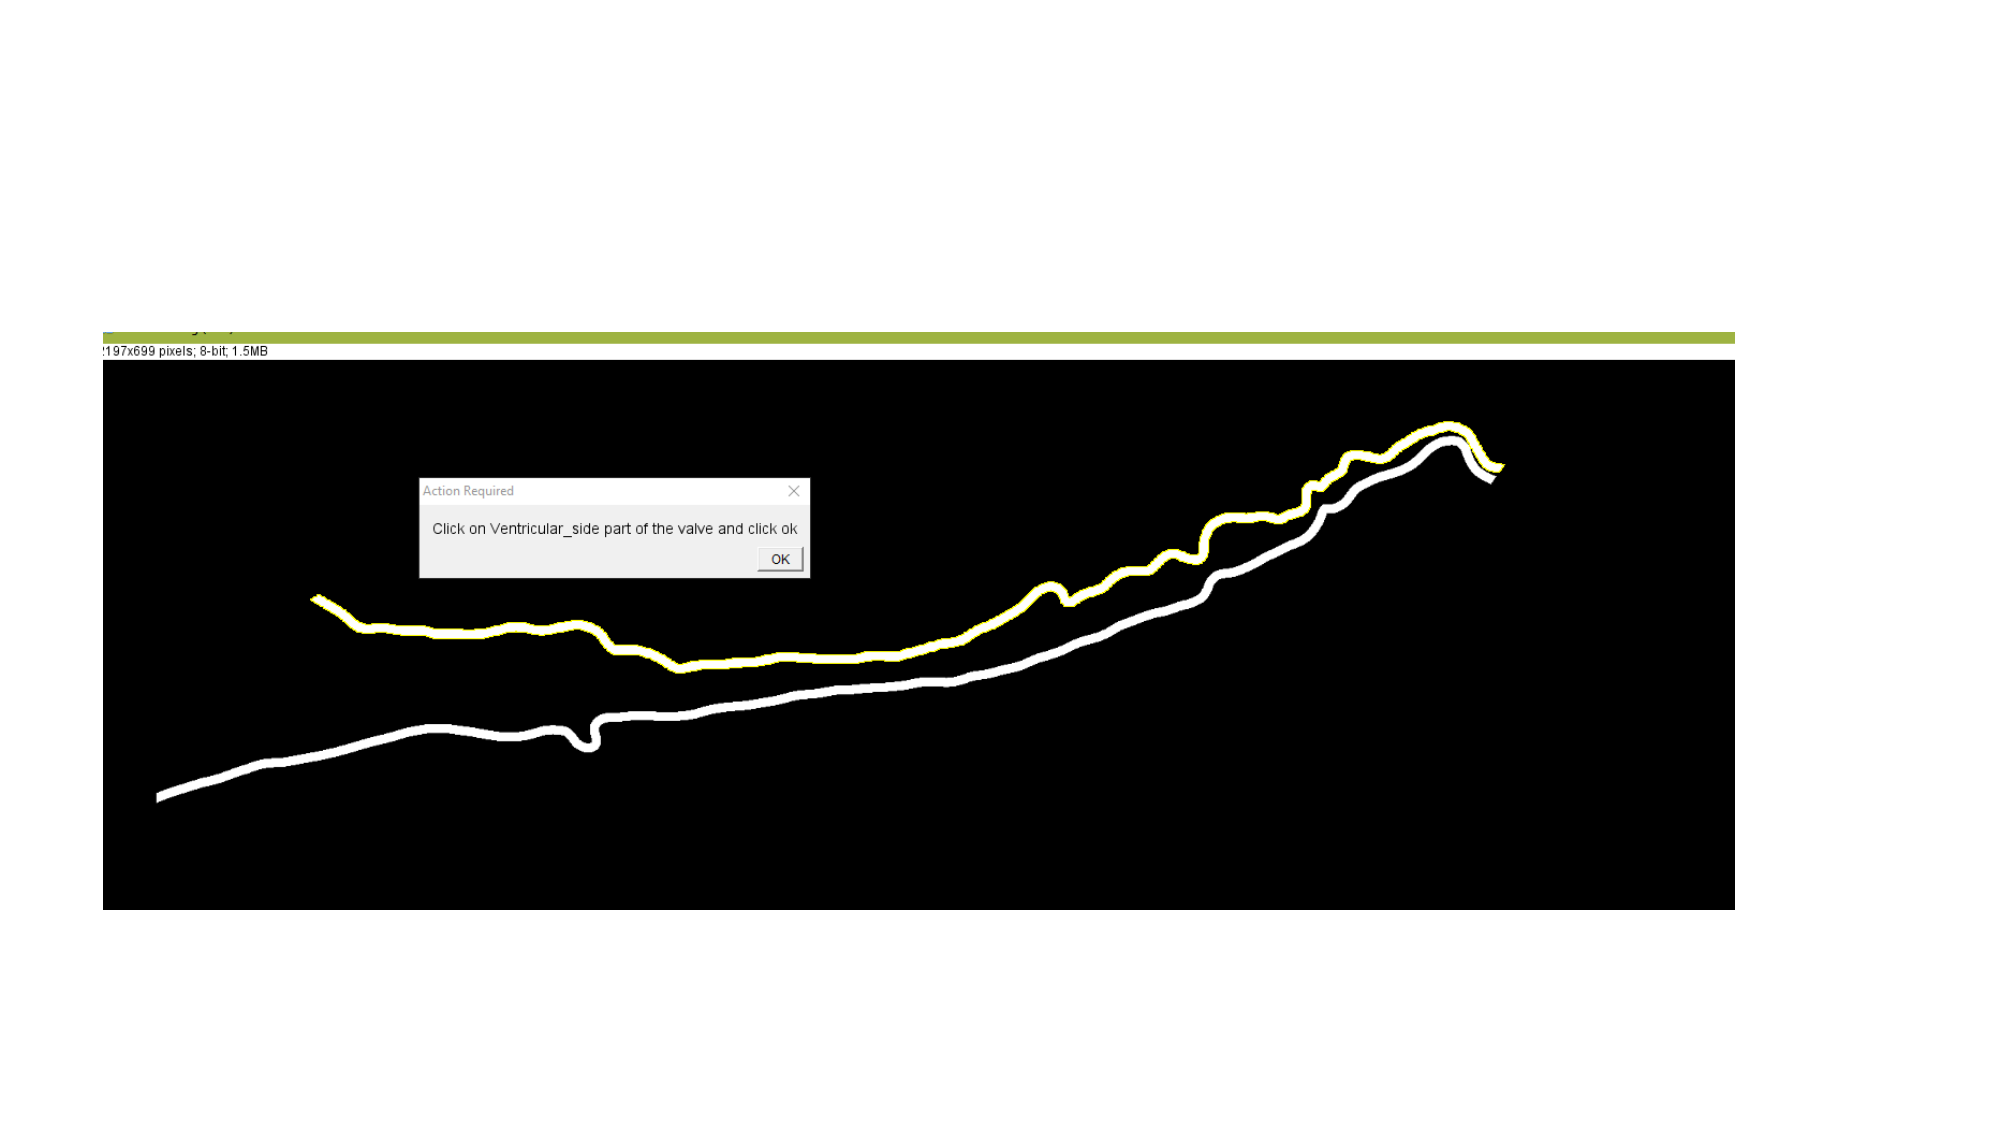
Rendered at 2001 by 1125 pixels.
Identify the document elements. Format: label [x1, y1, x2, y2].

picture [103, 331, 1735, 910]
